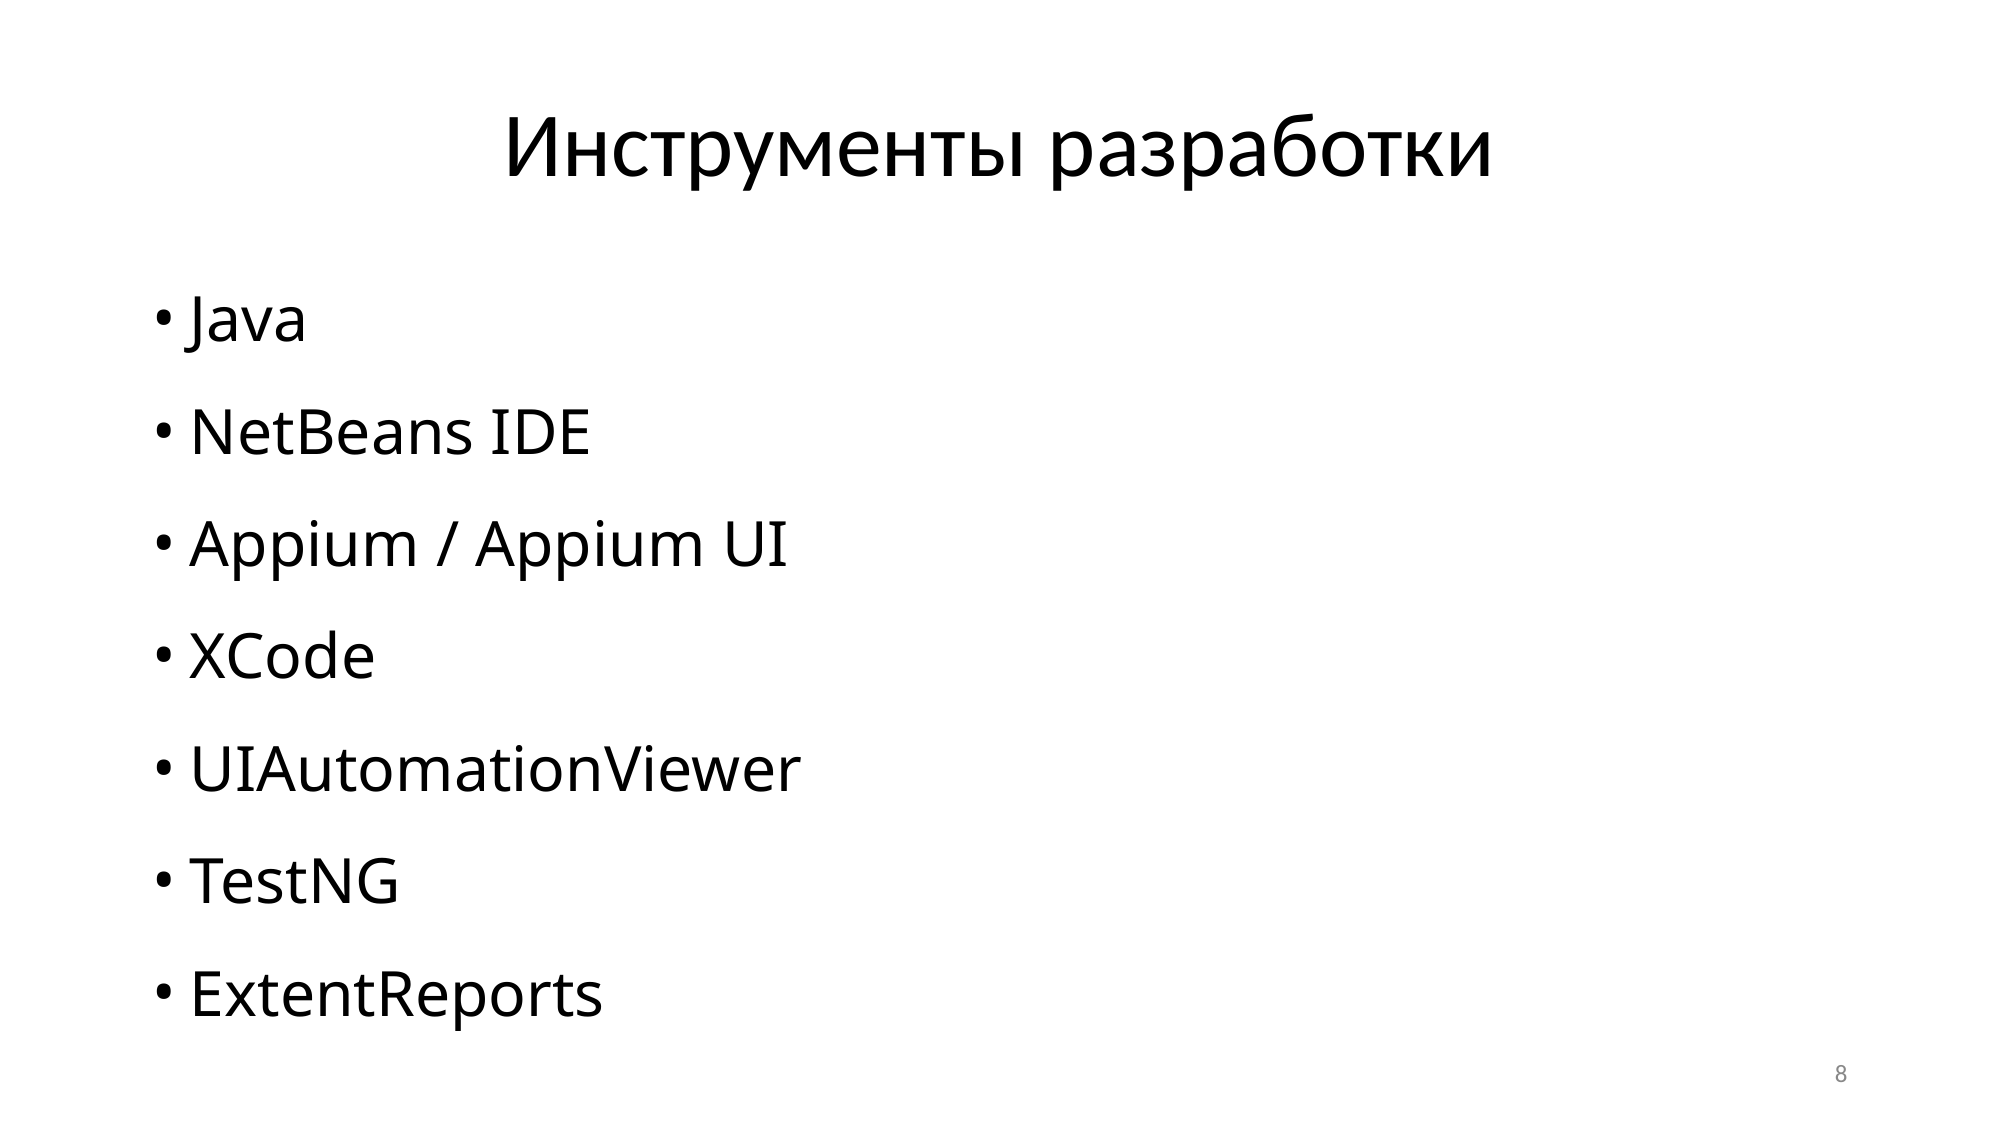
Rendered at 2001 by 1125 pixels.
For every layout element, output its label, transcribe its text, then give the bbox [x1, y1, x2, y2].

slide_number 8 [1412, 1042, 1863, 1103]
title Инструменты разработки [137, 59, 1863, 234]
list Java NetBeans IDE Appium / Appium UI XCode UIAutomationViewer TestNG ExtentReports [137, 234, 1863, 1014]
